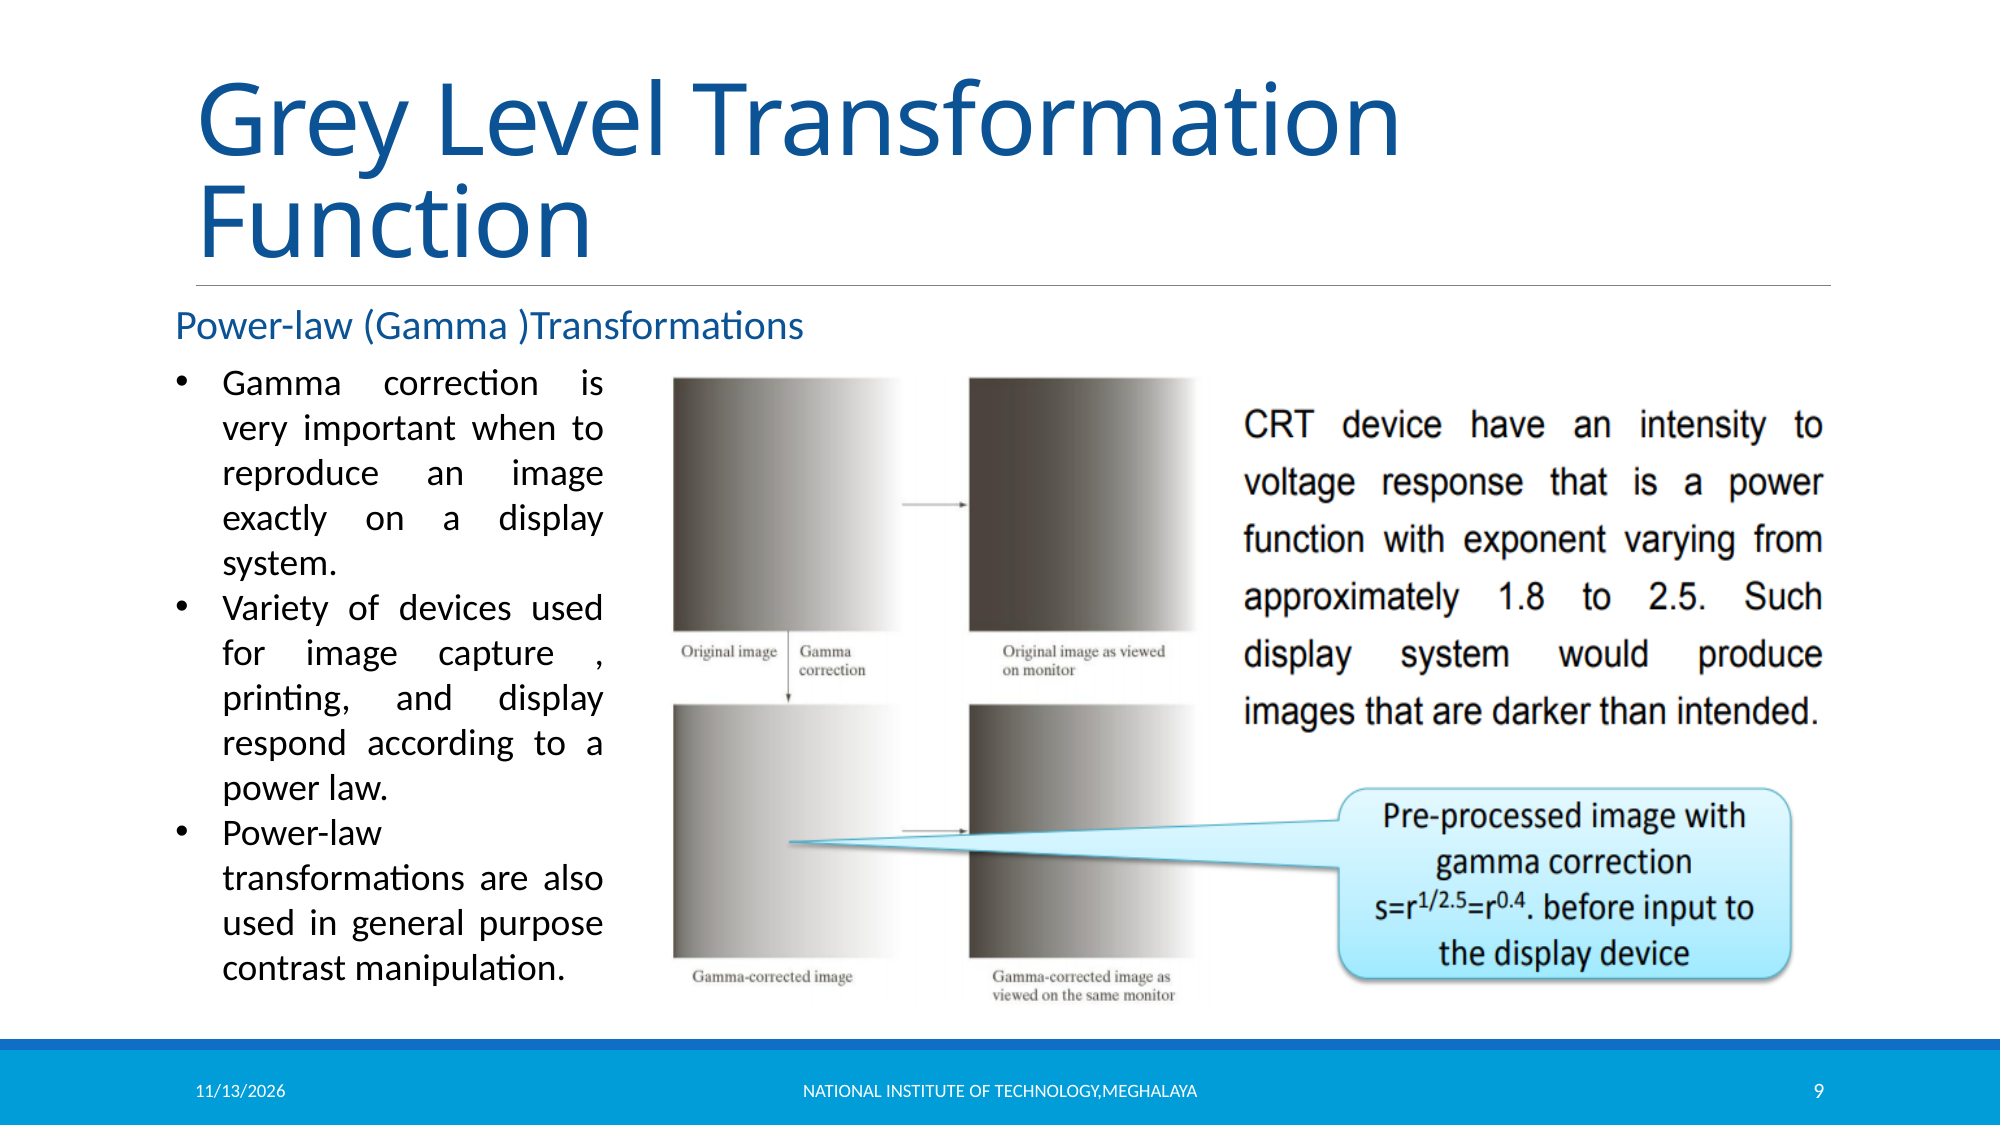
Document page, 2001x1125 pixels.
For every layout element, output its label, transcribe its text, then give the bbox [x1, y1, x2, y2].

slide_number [180, 1059, 586, 1120]
text_box Power-law (Gamma )Transformations [160, 290, 839, 355]
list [650, 350, 1831, 1021]
title Grey Level Transformation Function [180, 47, 1830, 285]
slide_number 9 [1624, 1059, 1840, 1120]
footer National Institute of Technology,Meghalaya [604, 1059, 1396, 1120]
text_box Gamma correction is very important when to reproduce an image exactly on a display system. Variety of devices used for image capture , printing, and display respond according to a power law. Power-law transformations are also used in general purpose contrast manipulation. [160, 355, 619, 1041]
